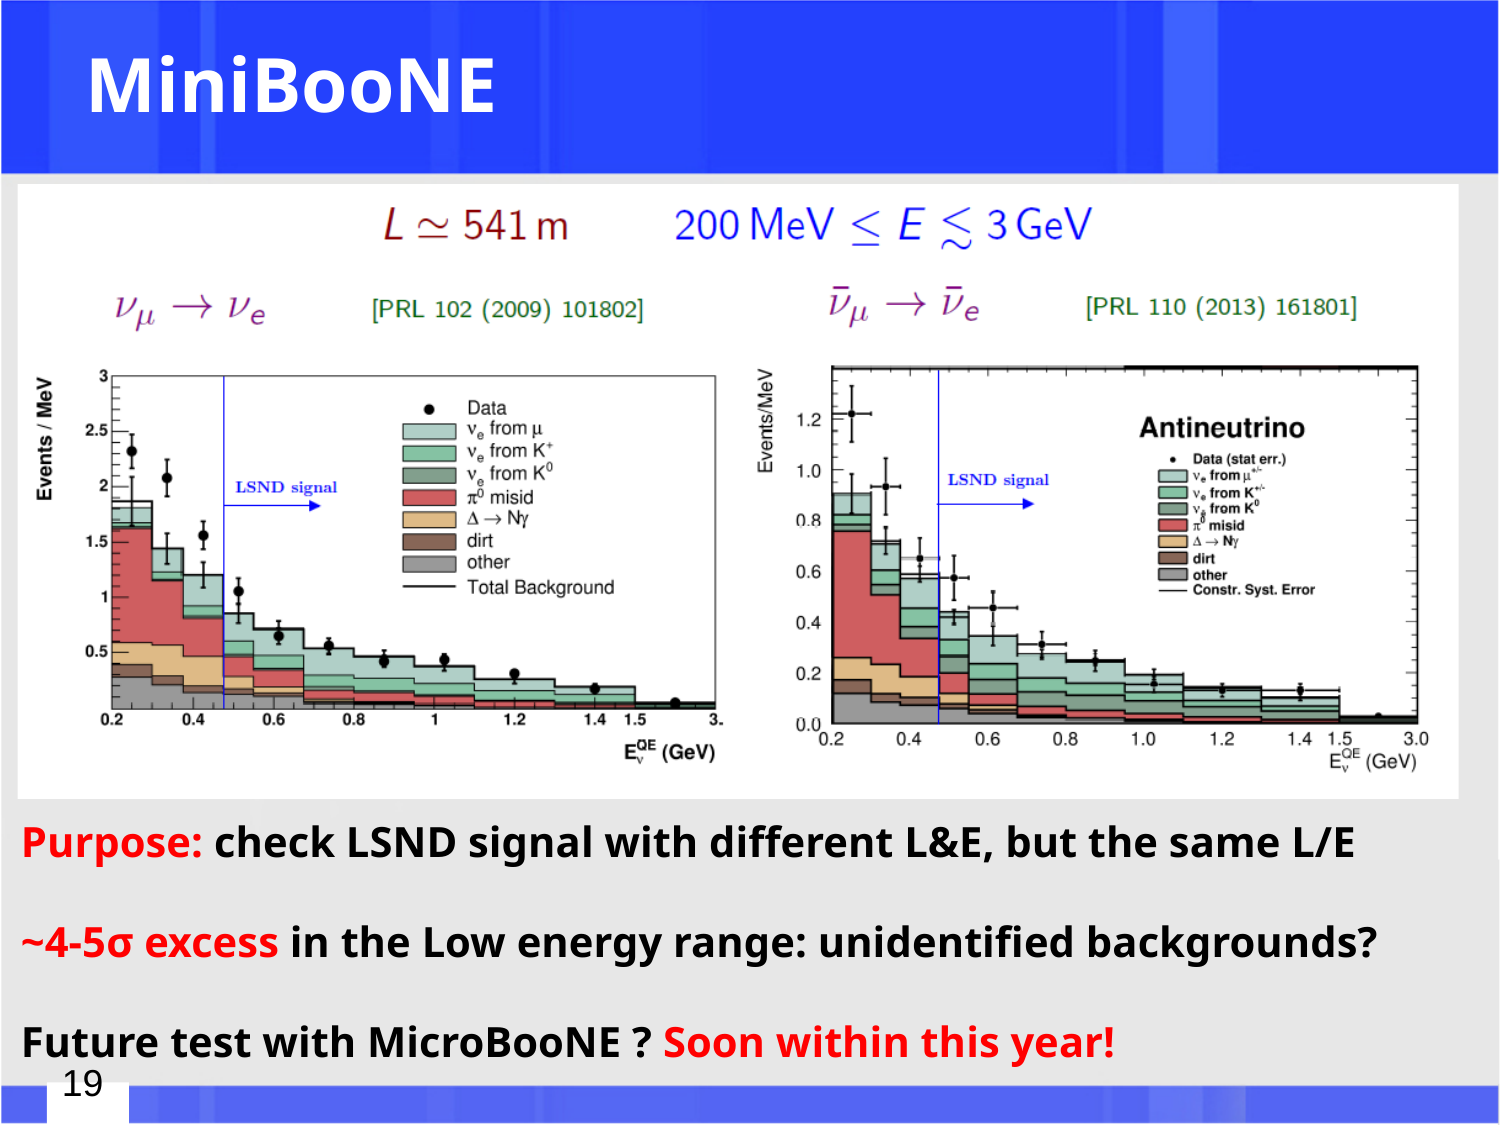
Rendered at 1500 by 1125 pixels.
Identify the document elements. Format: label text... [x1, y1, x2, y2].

picture [74, 1074, 84, 1082]
text_box Purpose: check LSND signal with different L&E, but the same L/E ~4-5σ excess in the Low energy range: unidentified backgrounds? Future test with MicroBooNE ? Soon within this year! [5, 808, 1489, 1074]
picture [87, 1074, 97, 1082]
picture [0, 0, 1500, 1125]
title MiniBooNE [70, 23, 1436, 141]
